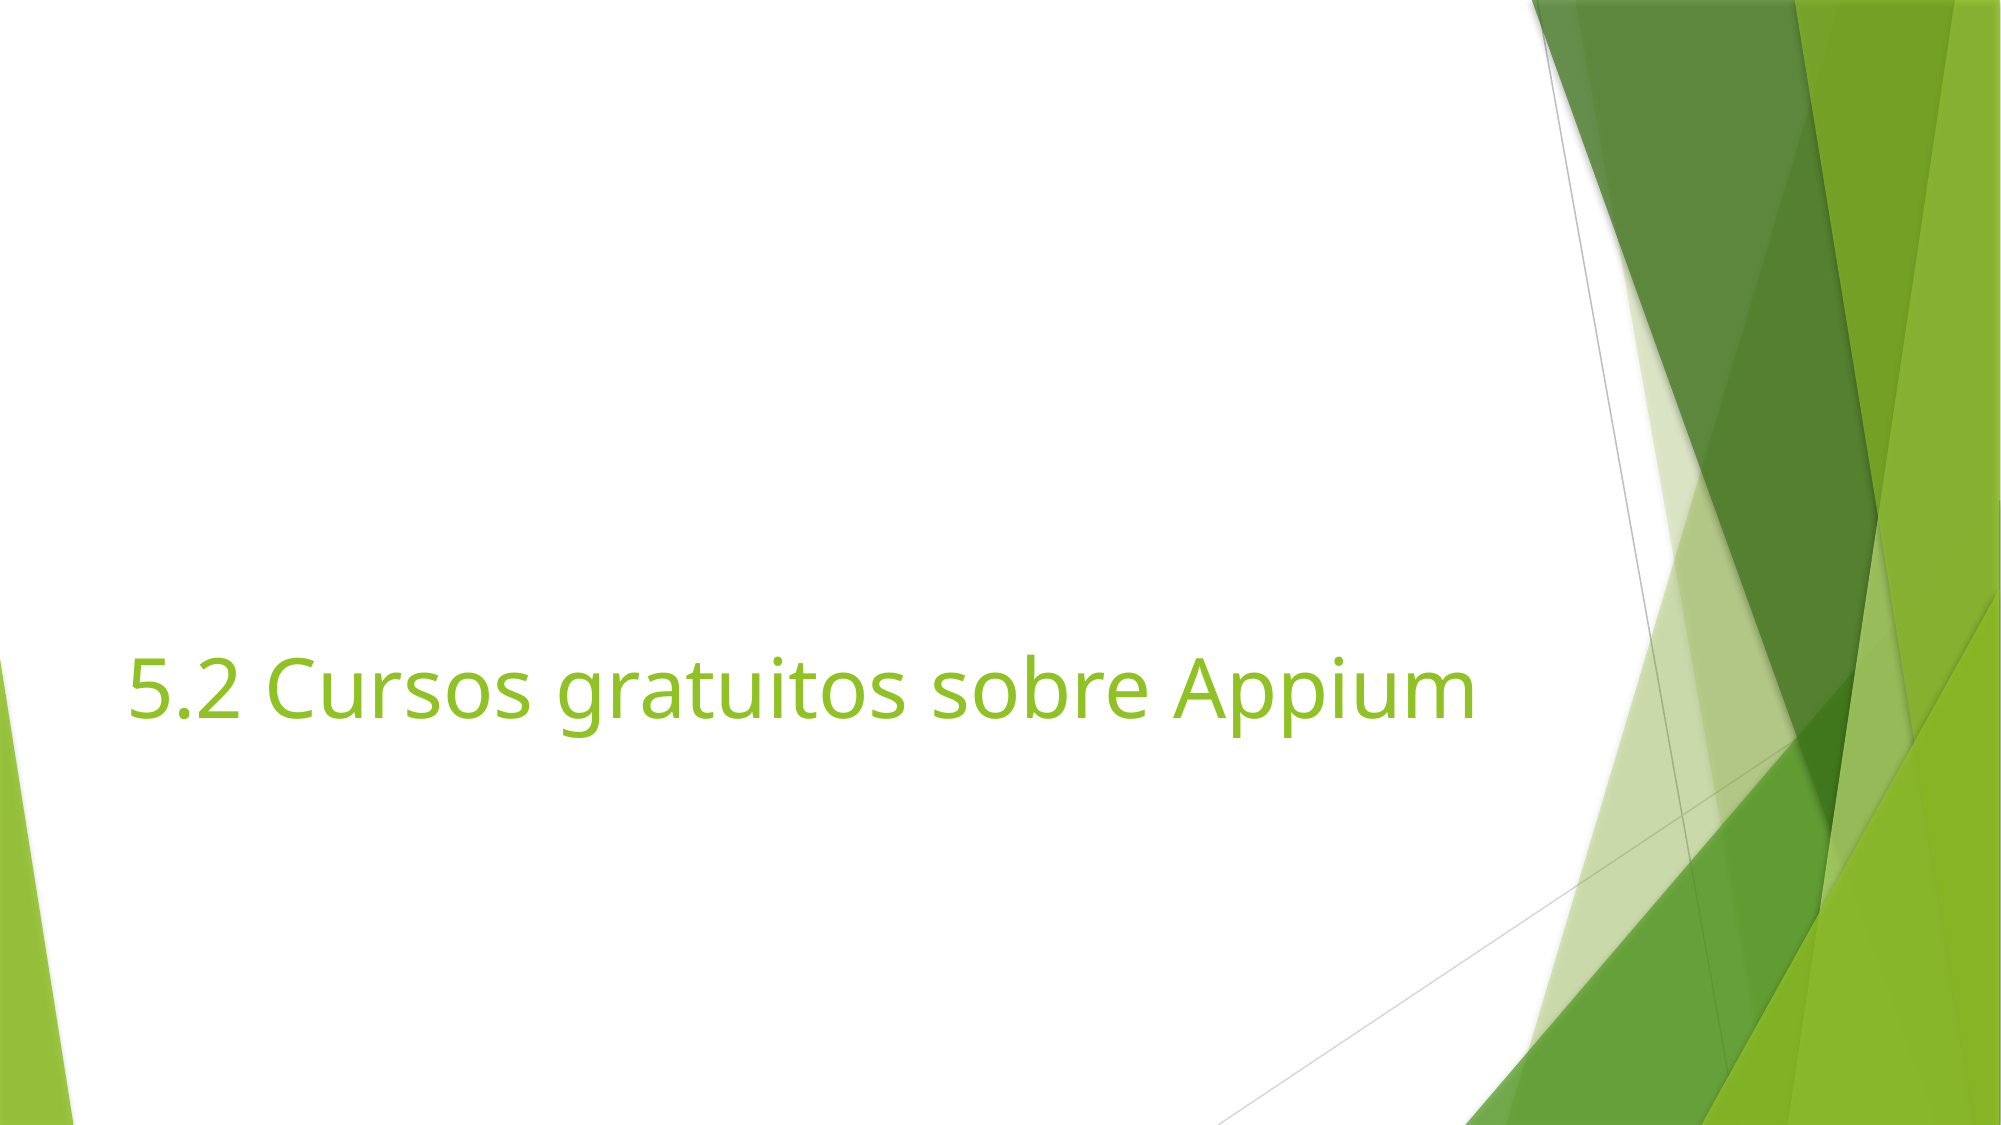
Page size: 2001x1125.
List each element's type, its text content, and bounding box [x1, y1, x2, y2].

title 5.2 Cursos gratuitos sobre Appium [111, 443, 1522, 743]
